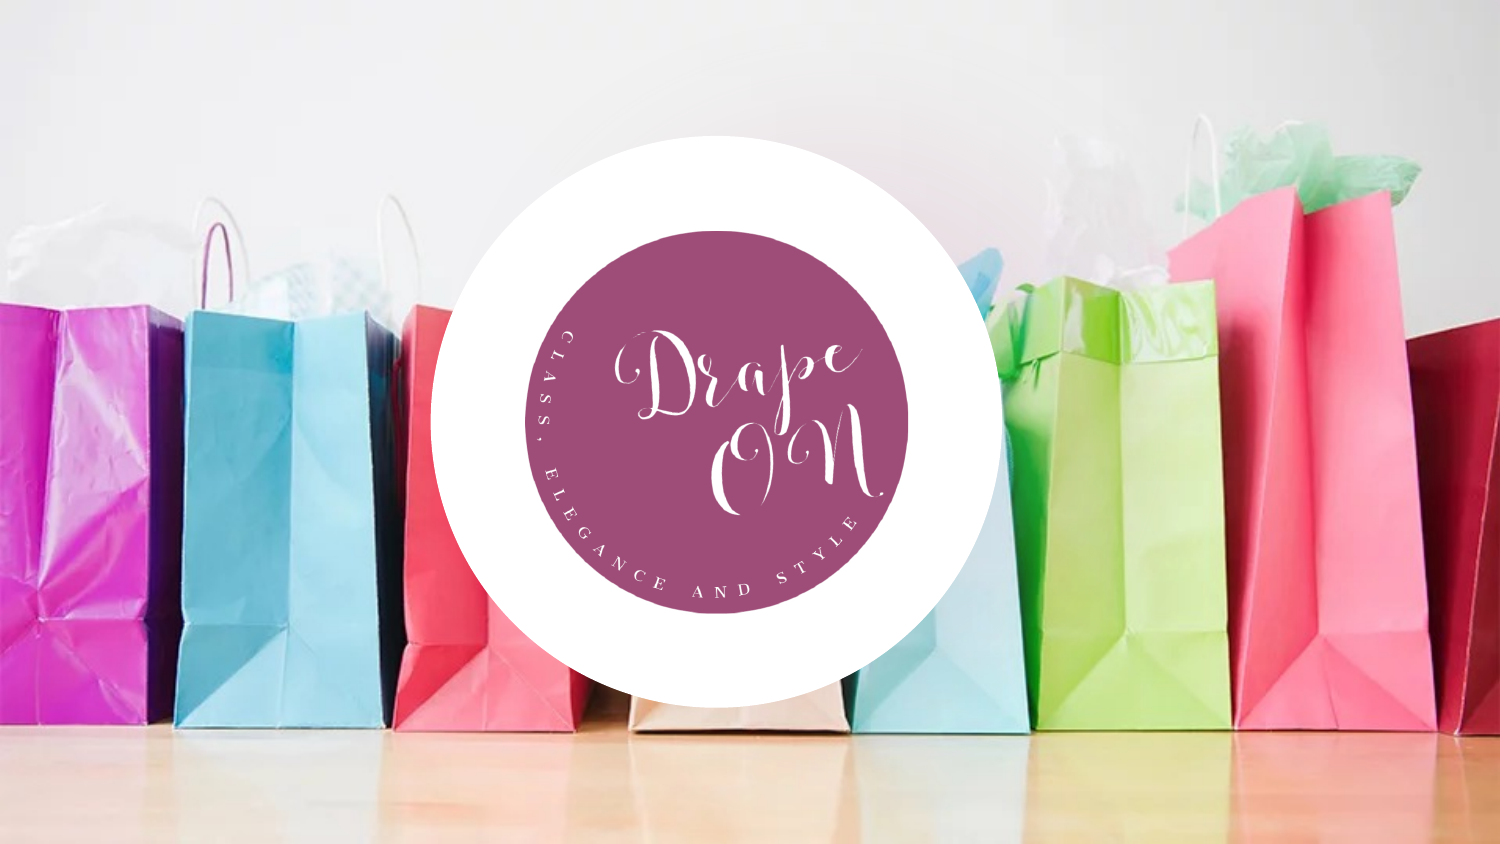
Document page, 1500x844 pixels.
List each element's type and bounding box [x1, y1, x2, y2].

picture [0, 0, 1500, 844]
text_box [430, 135, 1003, 708]
